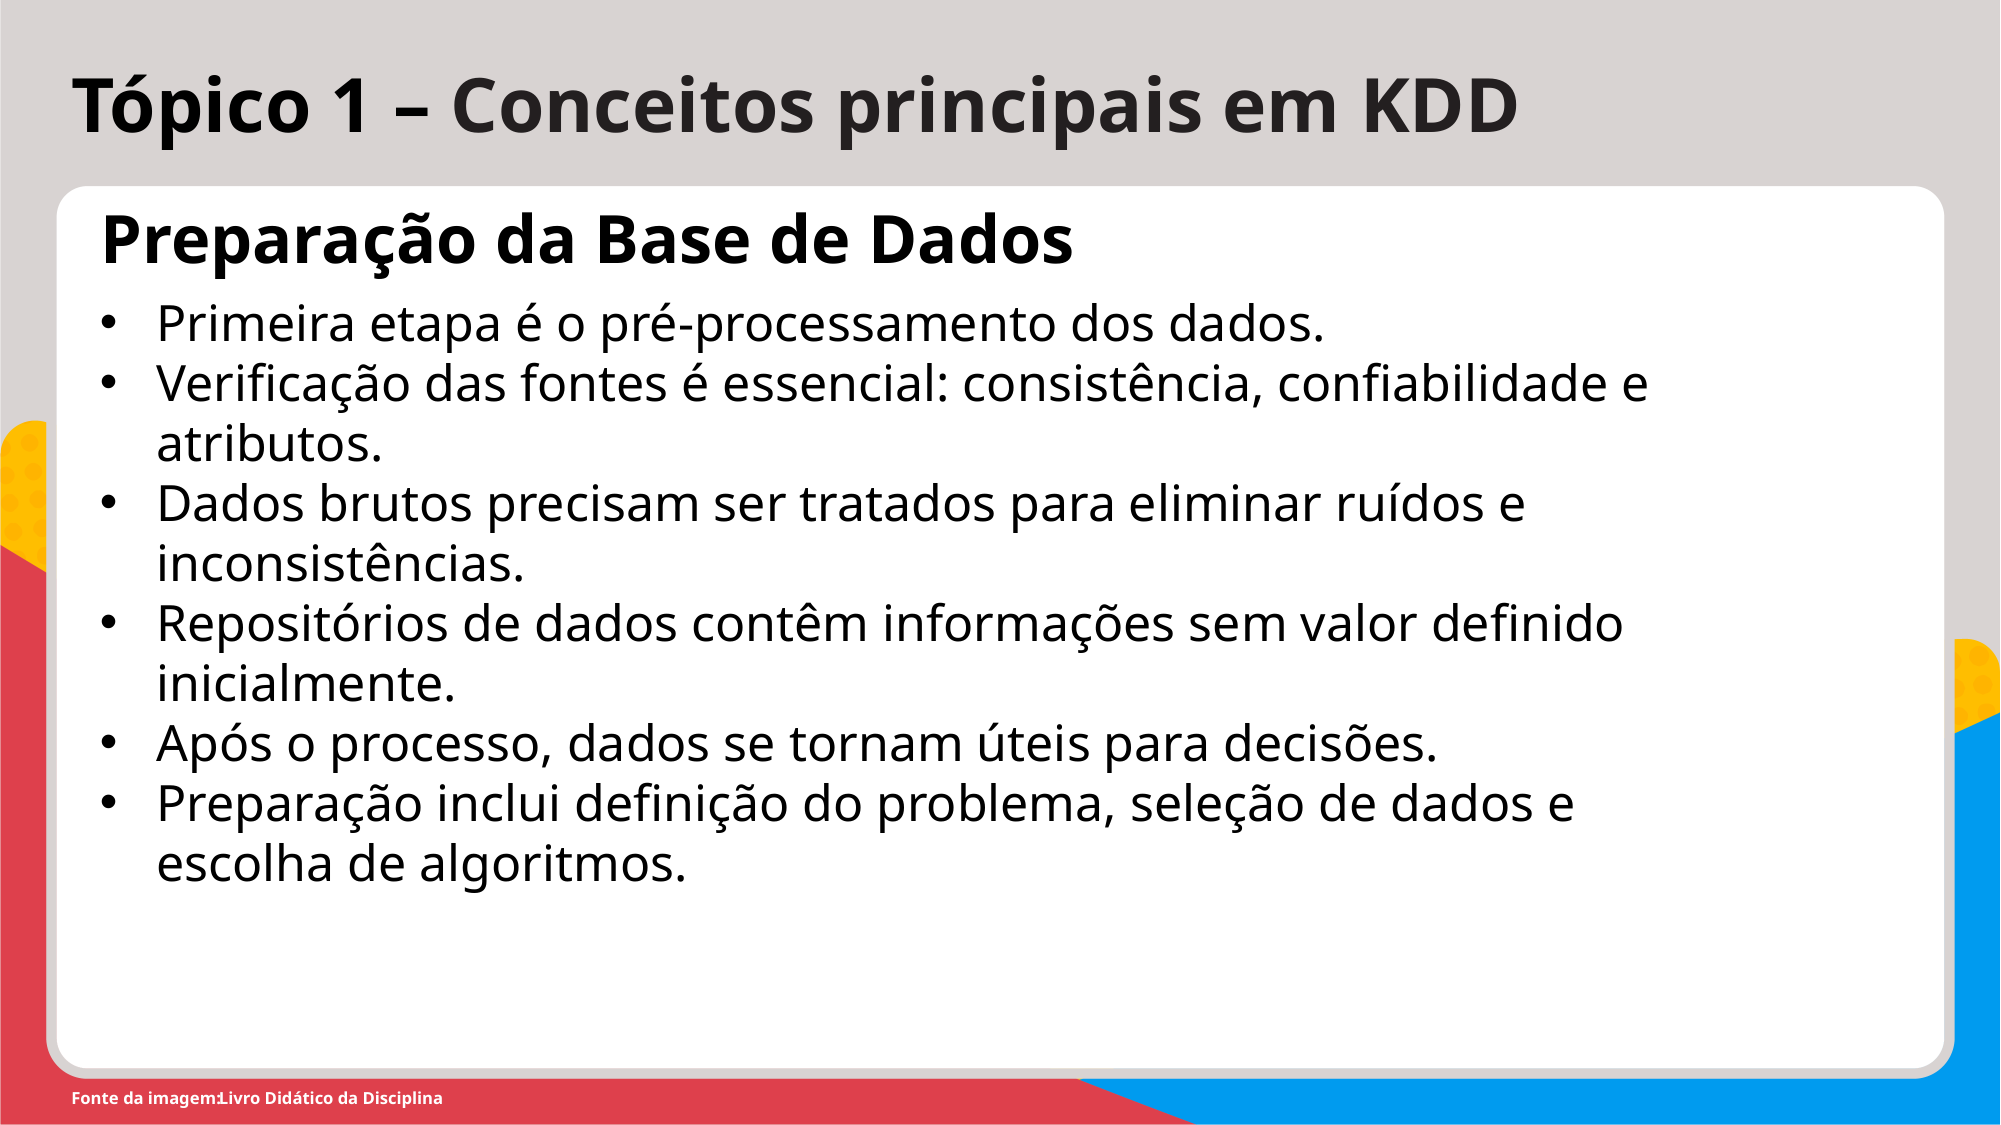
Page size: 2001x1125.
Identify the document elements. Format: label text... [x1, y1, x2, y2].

picture [0, 0, 2000, 1125]
text_box Preparação da Base de Dados [85, 198, 1927, 1011]
text_box Primeira etapa é o pré-processamento dos dados. Verificação das fontes é essencial: consistência, confiabilidade e atributos. Dados brutos precisam ser tratados para eliminar ruídos e inconsistências. Repositórios de dados contêm informações sem valor definido inicialmente. Após o processo, dados se tornam úteis para decisões. Preparação inclui definição do problema, seleção de dados e escolha de algoritmos. [85, 283, 1723, 899]
list Tópico 1 – Conceitos principais em KDD [56, 44, 1944, 173]
text_box Livro Didático da Disciplina [204, 1082, 1434, 1118]
